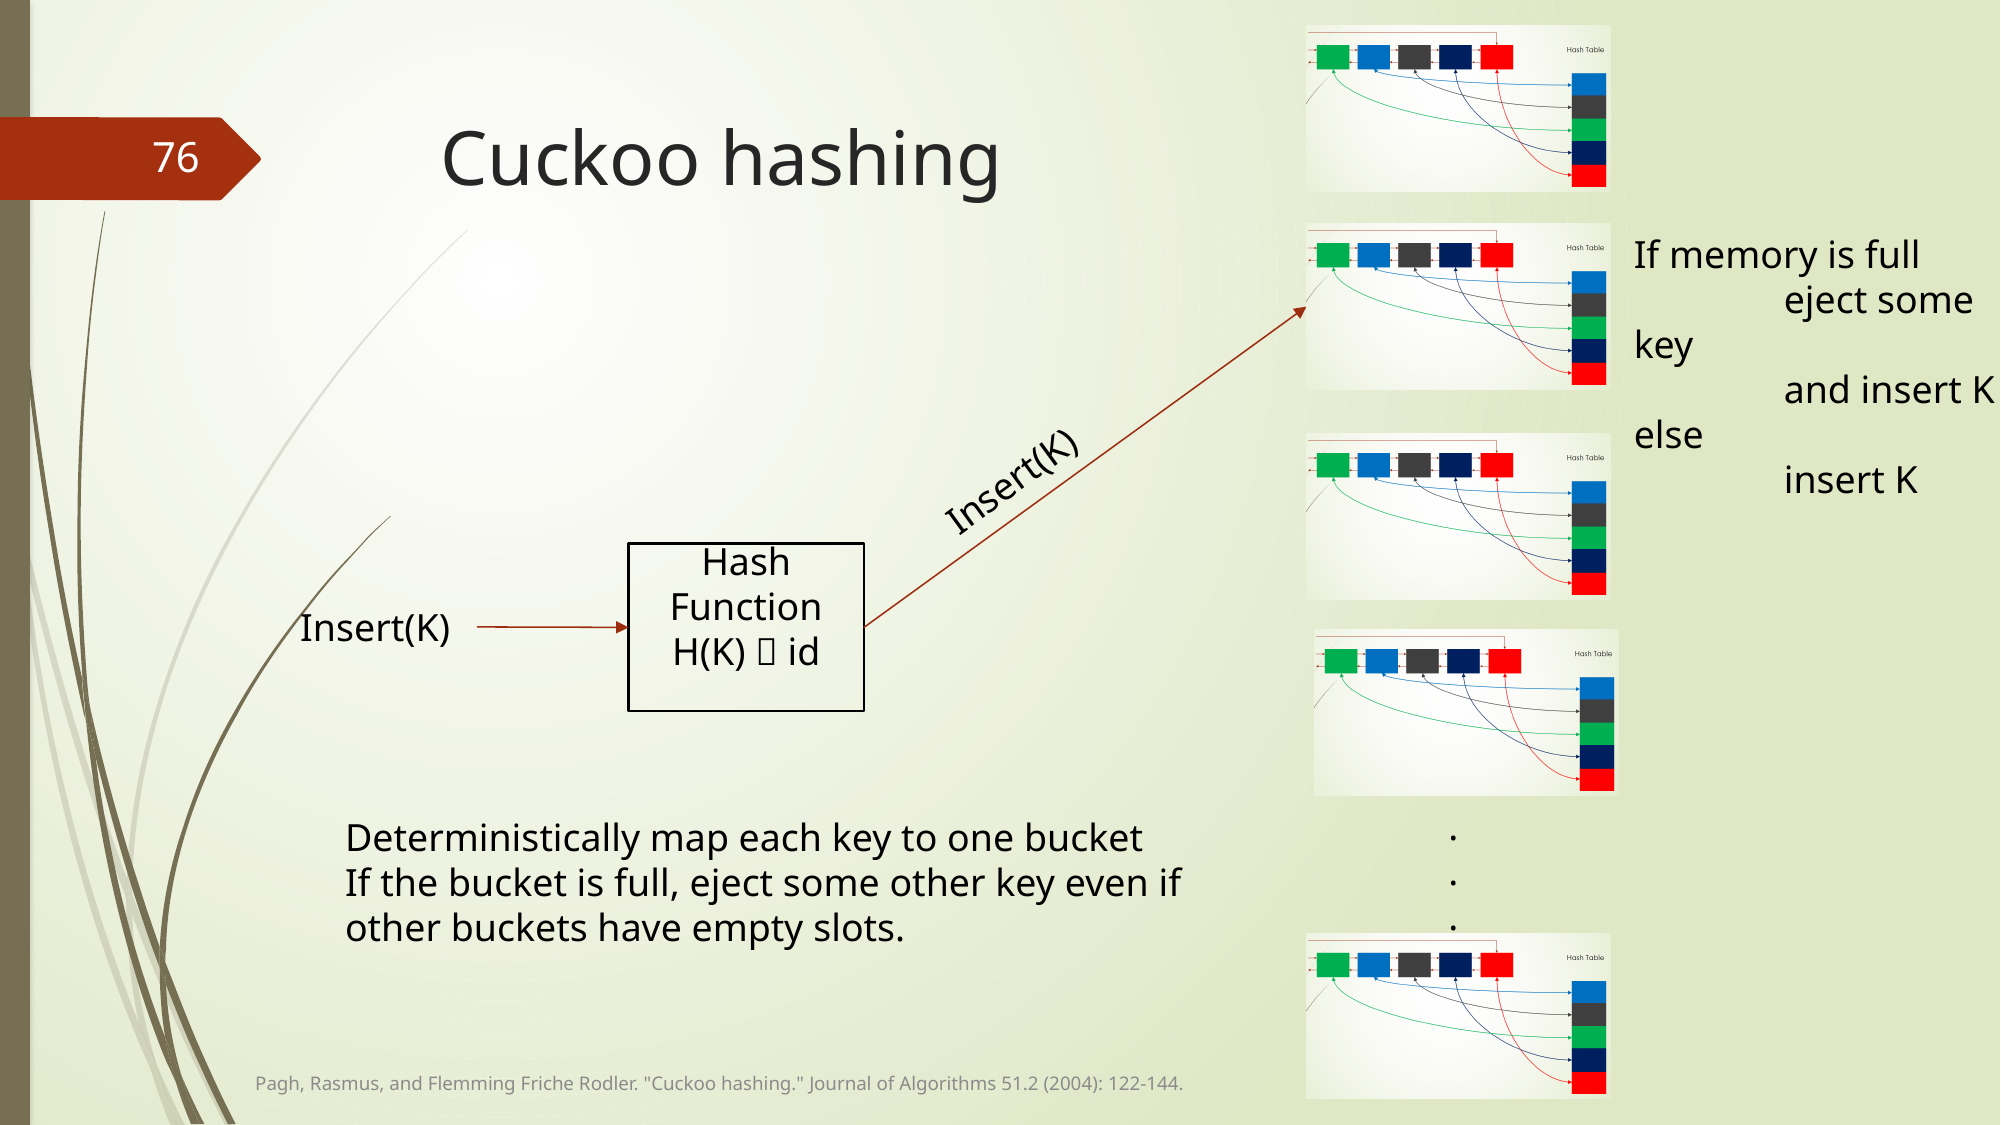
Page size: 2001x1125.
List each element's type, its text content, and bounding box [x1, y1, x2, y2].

picture [1306, 932, 1612, 1100]
text_box Insert(K) [285, 597, 478, 657]
picture [1306, 223, 1612, 390]
text_box . . . [1433, 804, 1528, 932]
picture [1306, 433, 1612, 600]
slide_number 76 [87, 129, 216, 190]
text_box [863, 306, 1307, 628]
footer Pagh, Rasmus, and Flemming Friche Rodler. "Cuckoo hashing." Journal of Algorithms 51.2 (2004): 122-144. [240, 1052, 1491, 1113]
text_box Hash Function H(K)  id [627, 542, 865, 712]
picture [1306, 25, 1612, 192]
text_box Deterministically map each key to one bucket If the bucket is full, eject some other key even if other buckets have empty slots. [330, 806, 1238, 956]
title Cuckoo hashing [425, 102, 1888, 313]
text_box If memory is full eject some key and insert K else insert K [1618, 223, 2000, 509]
picture [1314, 629, 1620, 796]
